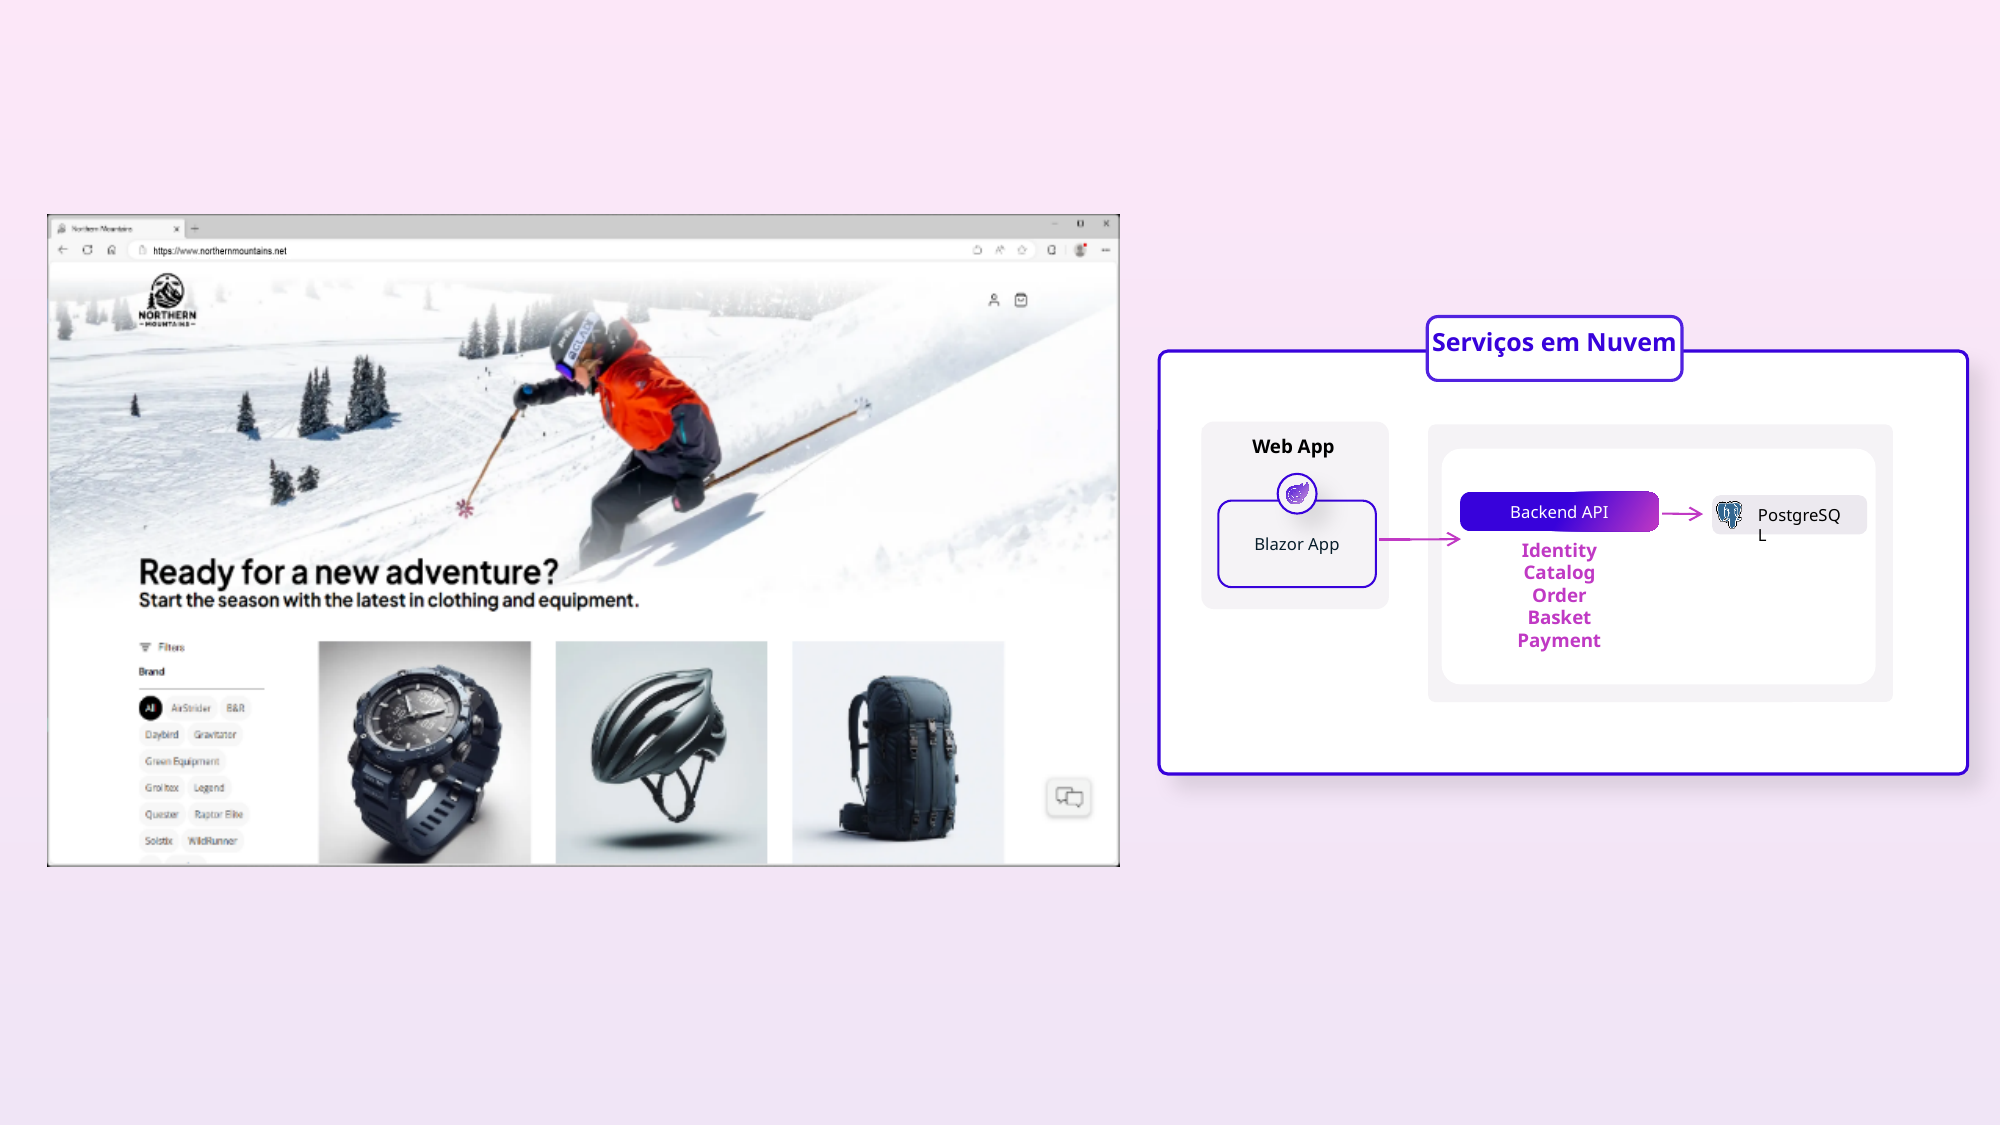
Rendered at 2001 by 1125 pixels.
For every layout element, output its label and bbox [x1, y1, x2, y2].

text_box [1158, 316, 1969, 775]
text_box [47, 214, 1121, 867]
